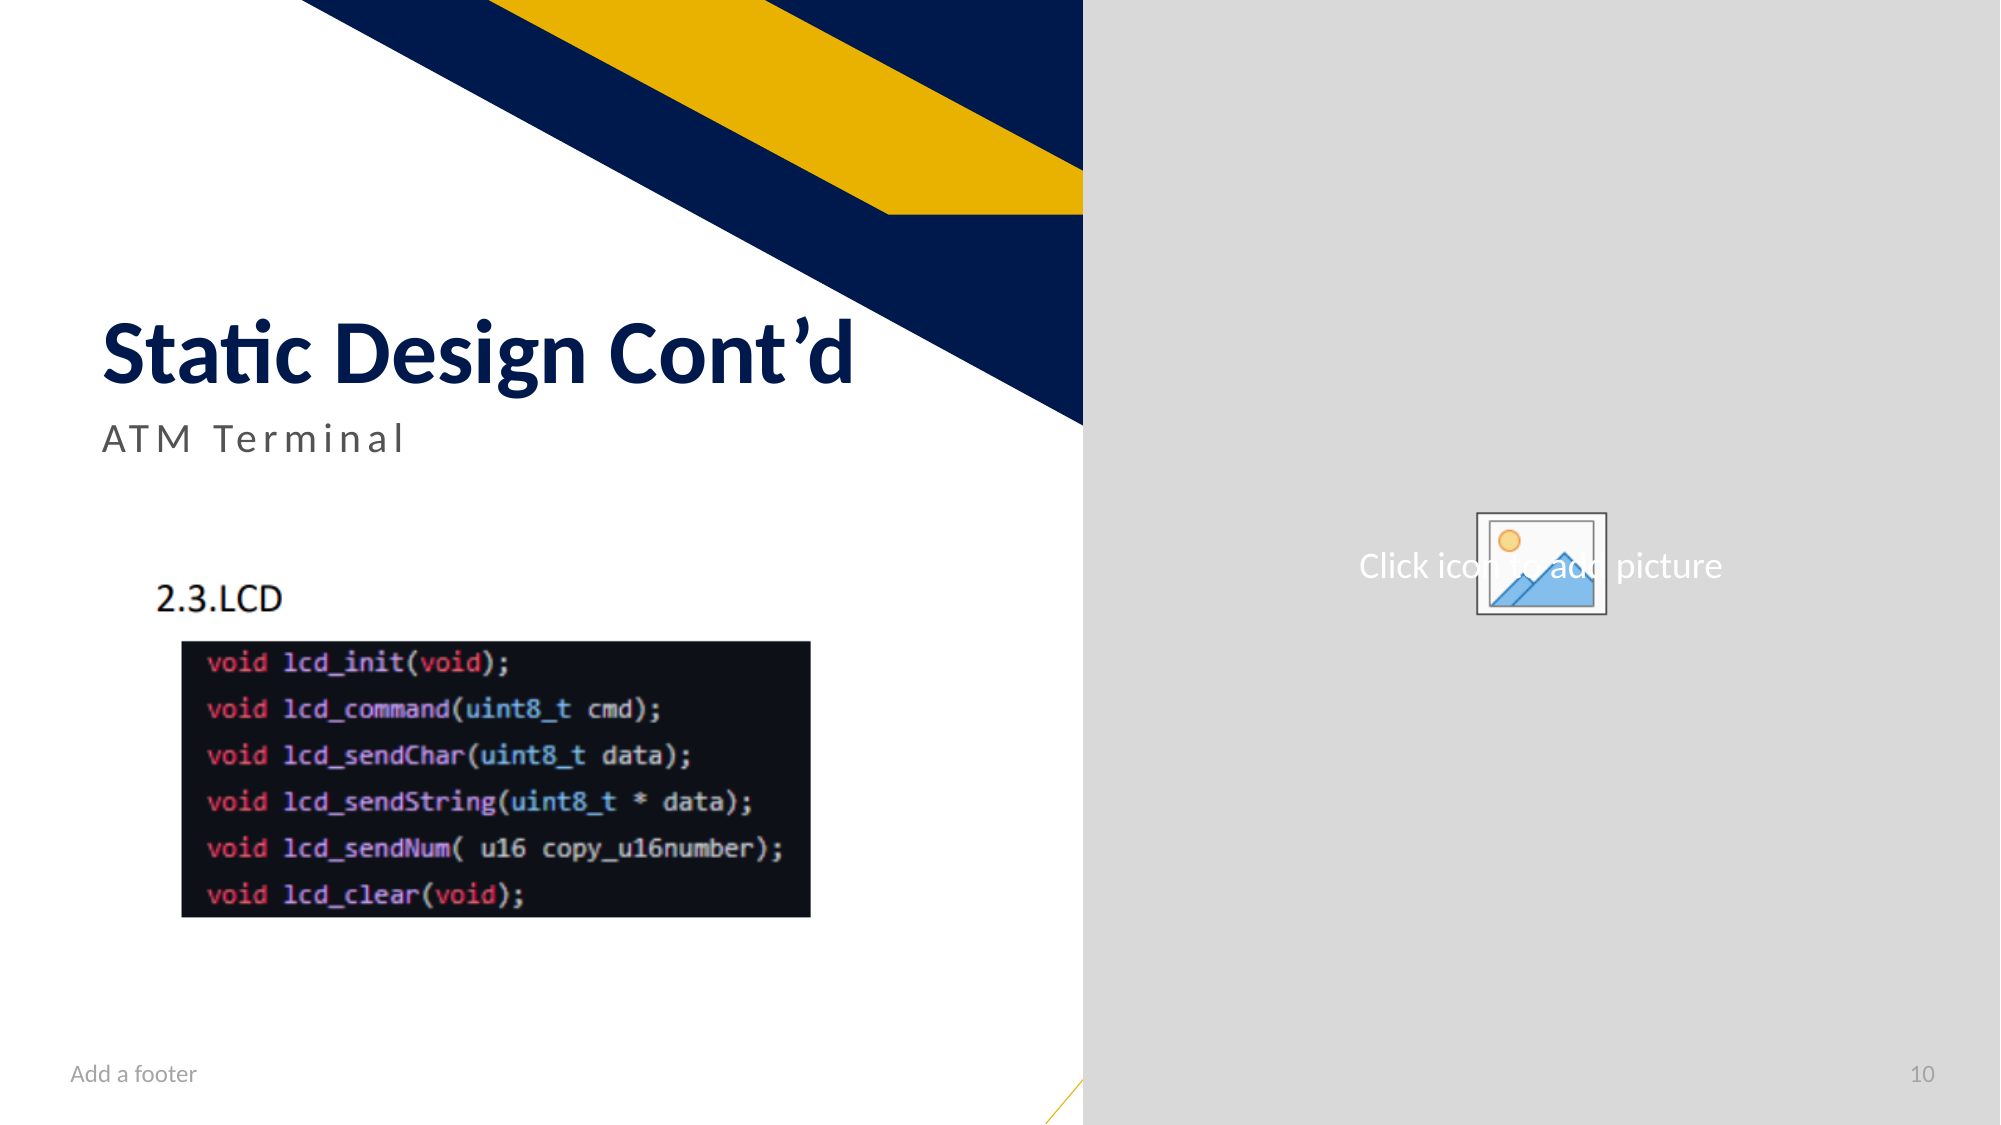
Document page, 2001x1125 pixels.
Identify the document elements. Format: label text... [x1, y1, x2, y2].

picture [1083, 0, 2000, 1125]
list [138, 563, 847, 949]
title Static Design Cont’d [87, 203, 1083, 403]
list ATM Terminal [87, 409, 1083, 510]
footer Add a footer [55, 1042, 731, 1103]
